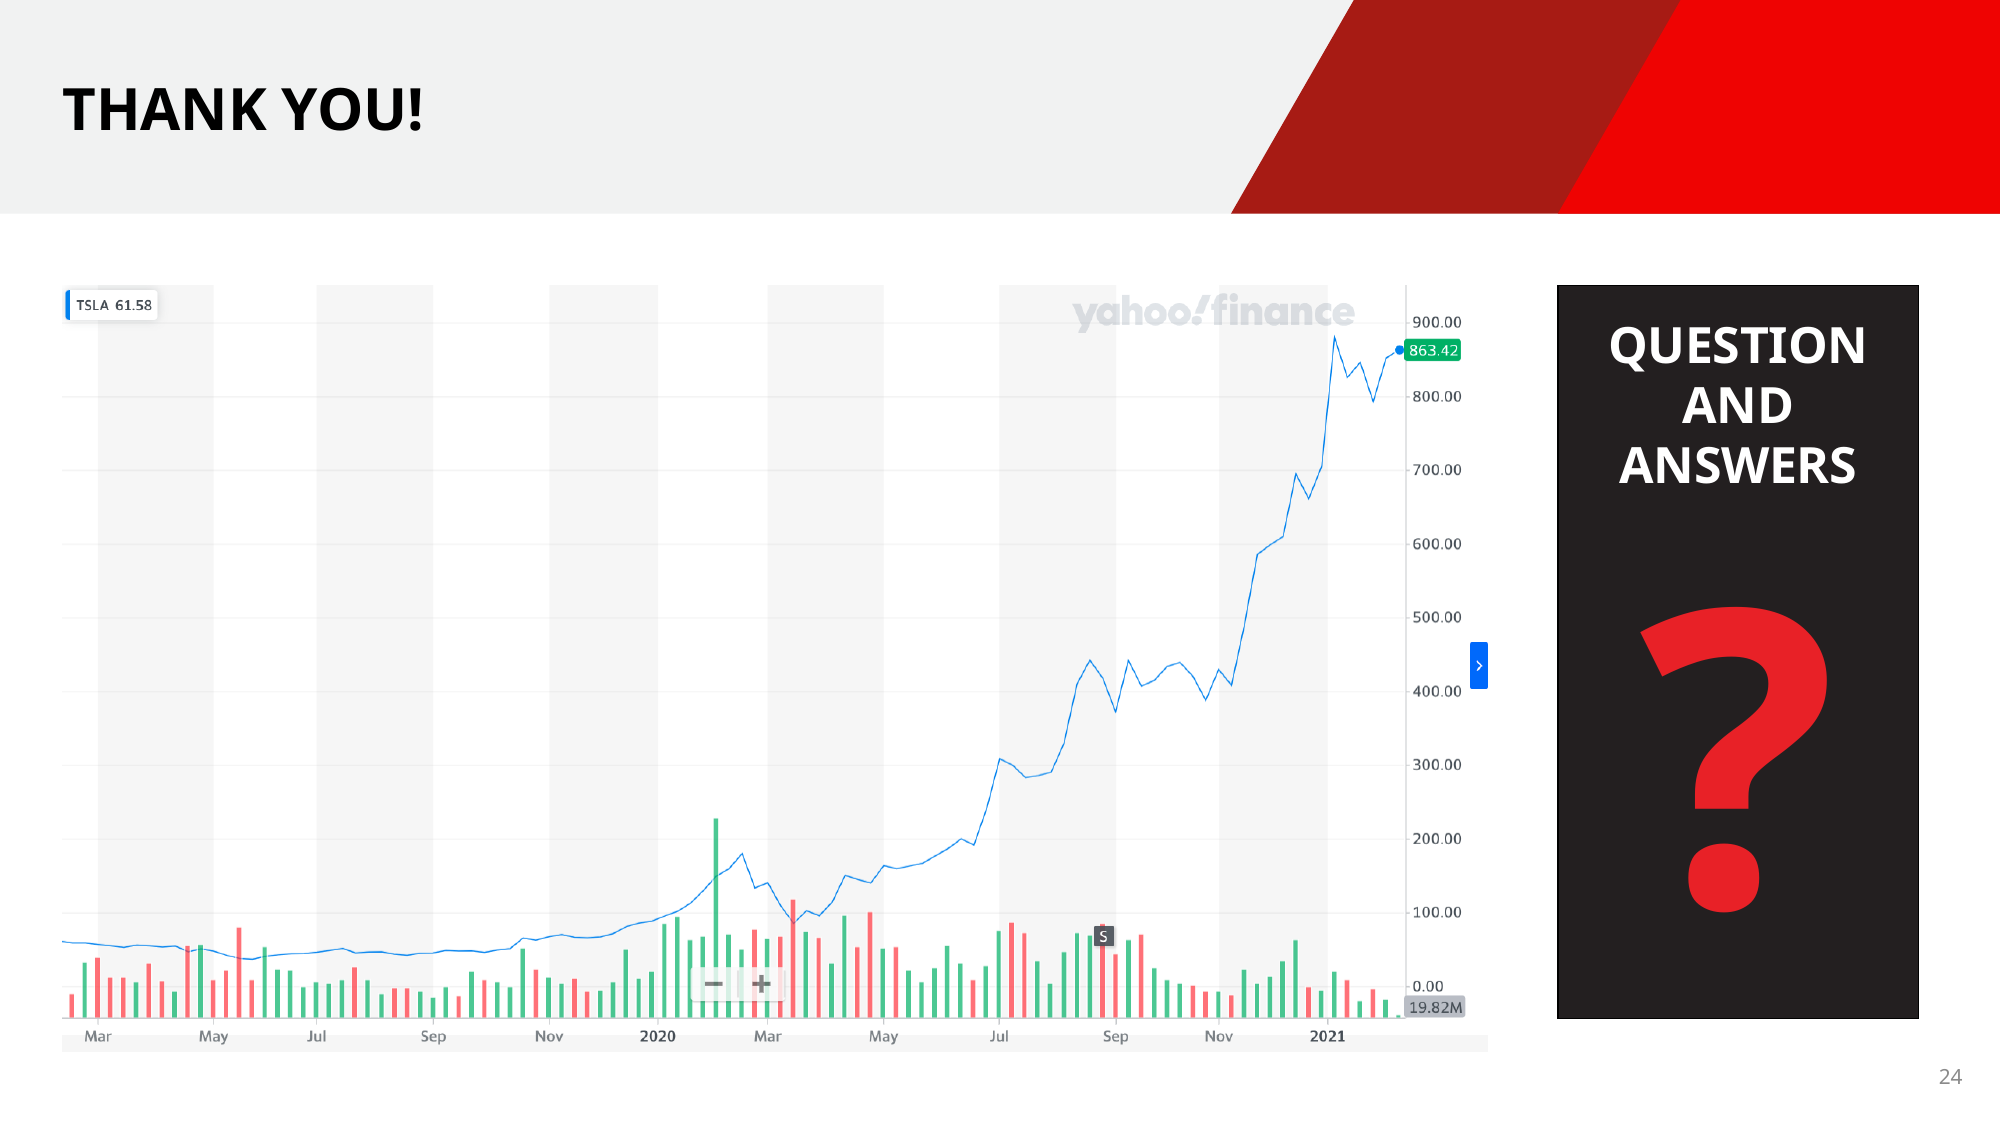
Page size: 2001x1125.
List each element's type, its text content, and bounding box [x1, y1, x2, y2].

text_box [1230, 0, 1680, 214]
text_box [1557, 0, 2000, 214]
text_box [0, 0, 1353, 214]
slide_number 24 [1512, 1062, 1963, 1093]
picture [62, 285, 1488, 1052]
text_box QUESTION AND ANSWERS ? [1557, 285, 1919, 1019]
title THANK YOU! [62, 12, 1208, 201]
